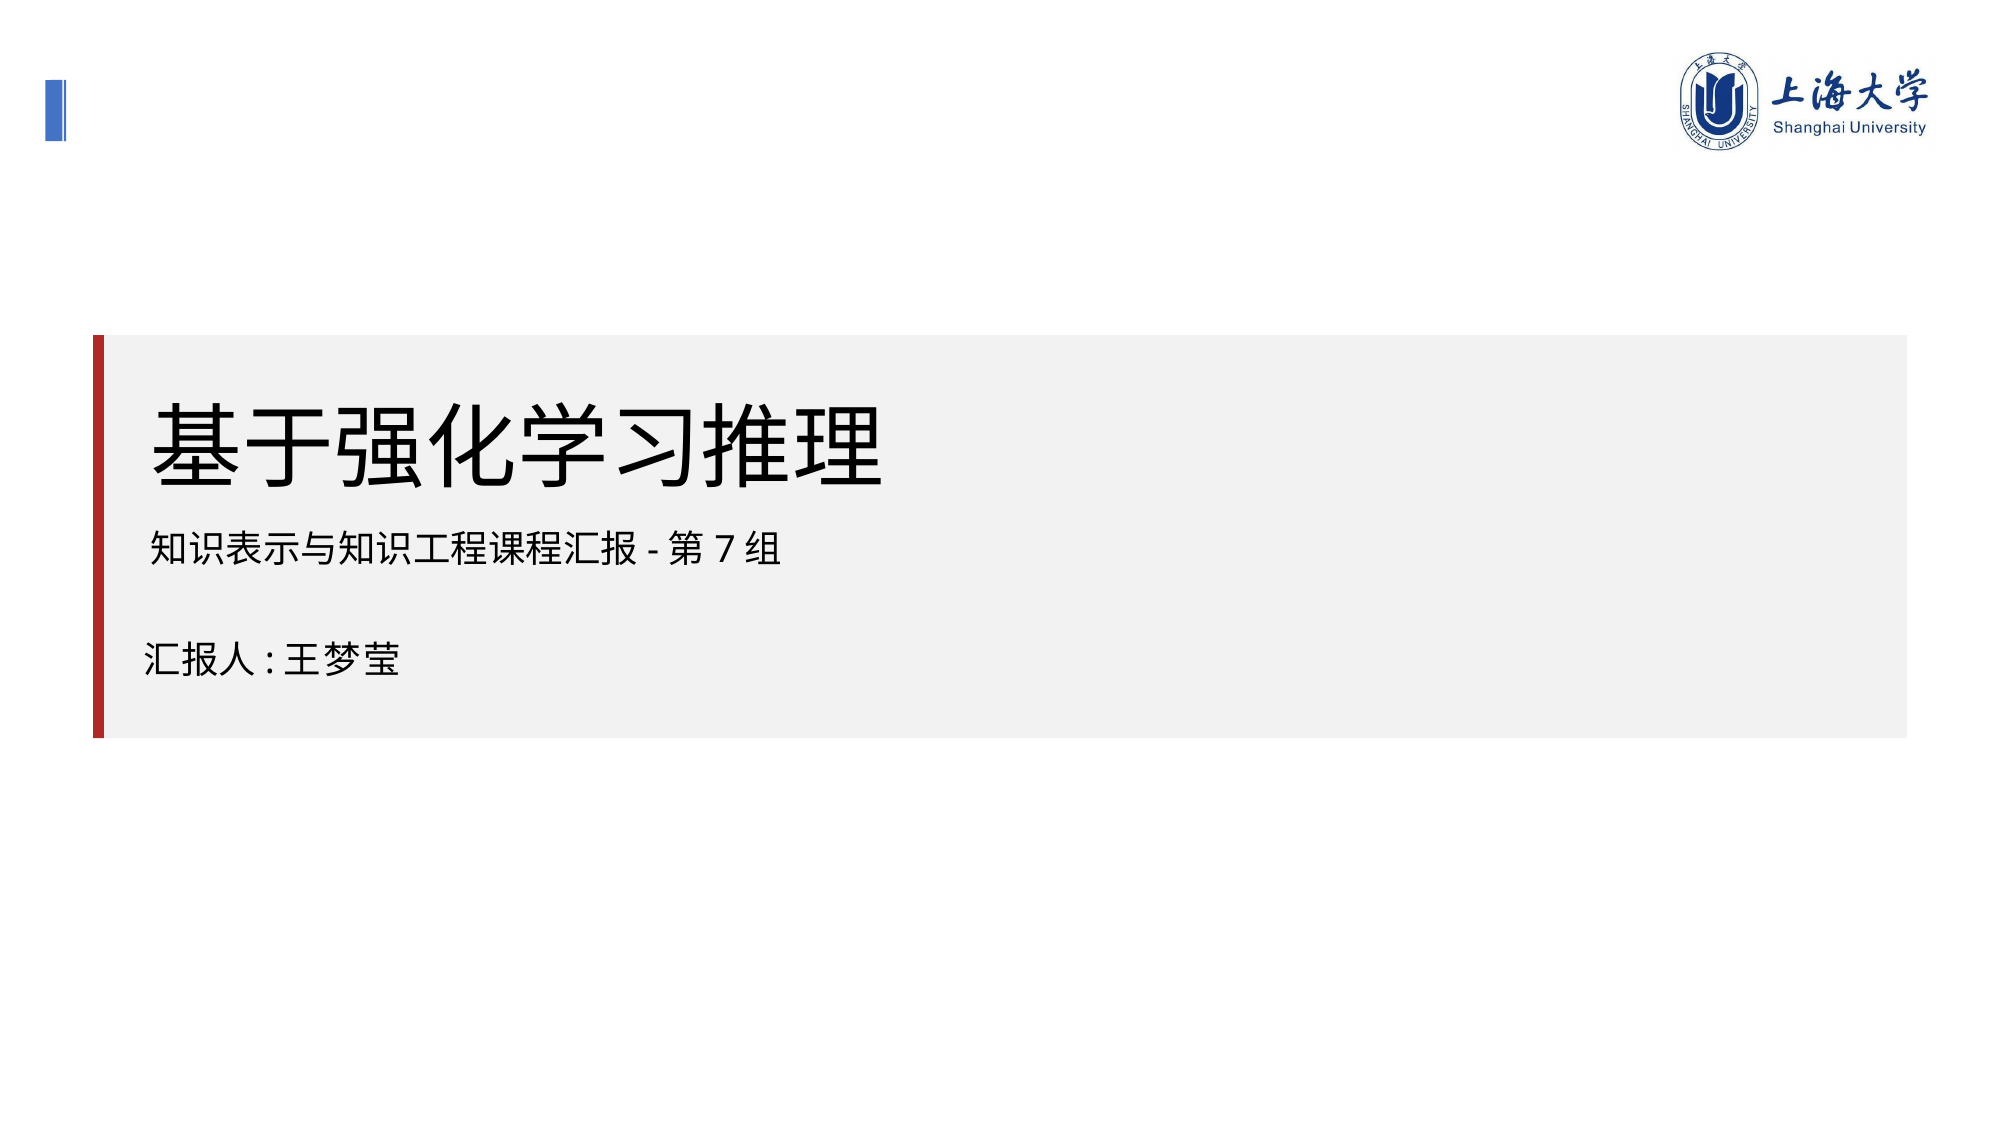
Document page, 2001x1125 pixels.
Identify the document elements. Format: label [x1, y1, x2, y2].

picture [1669, 49, 1936, 154]
text_box [92, 335, 1907, 739]
